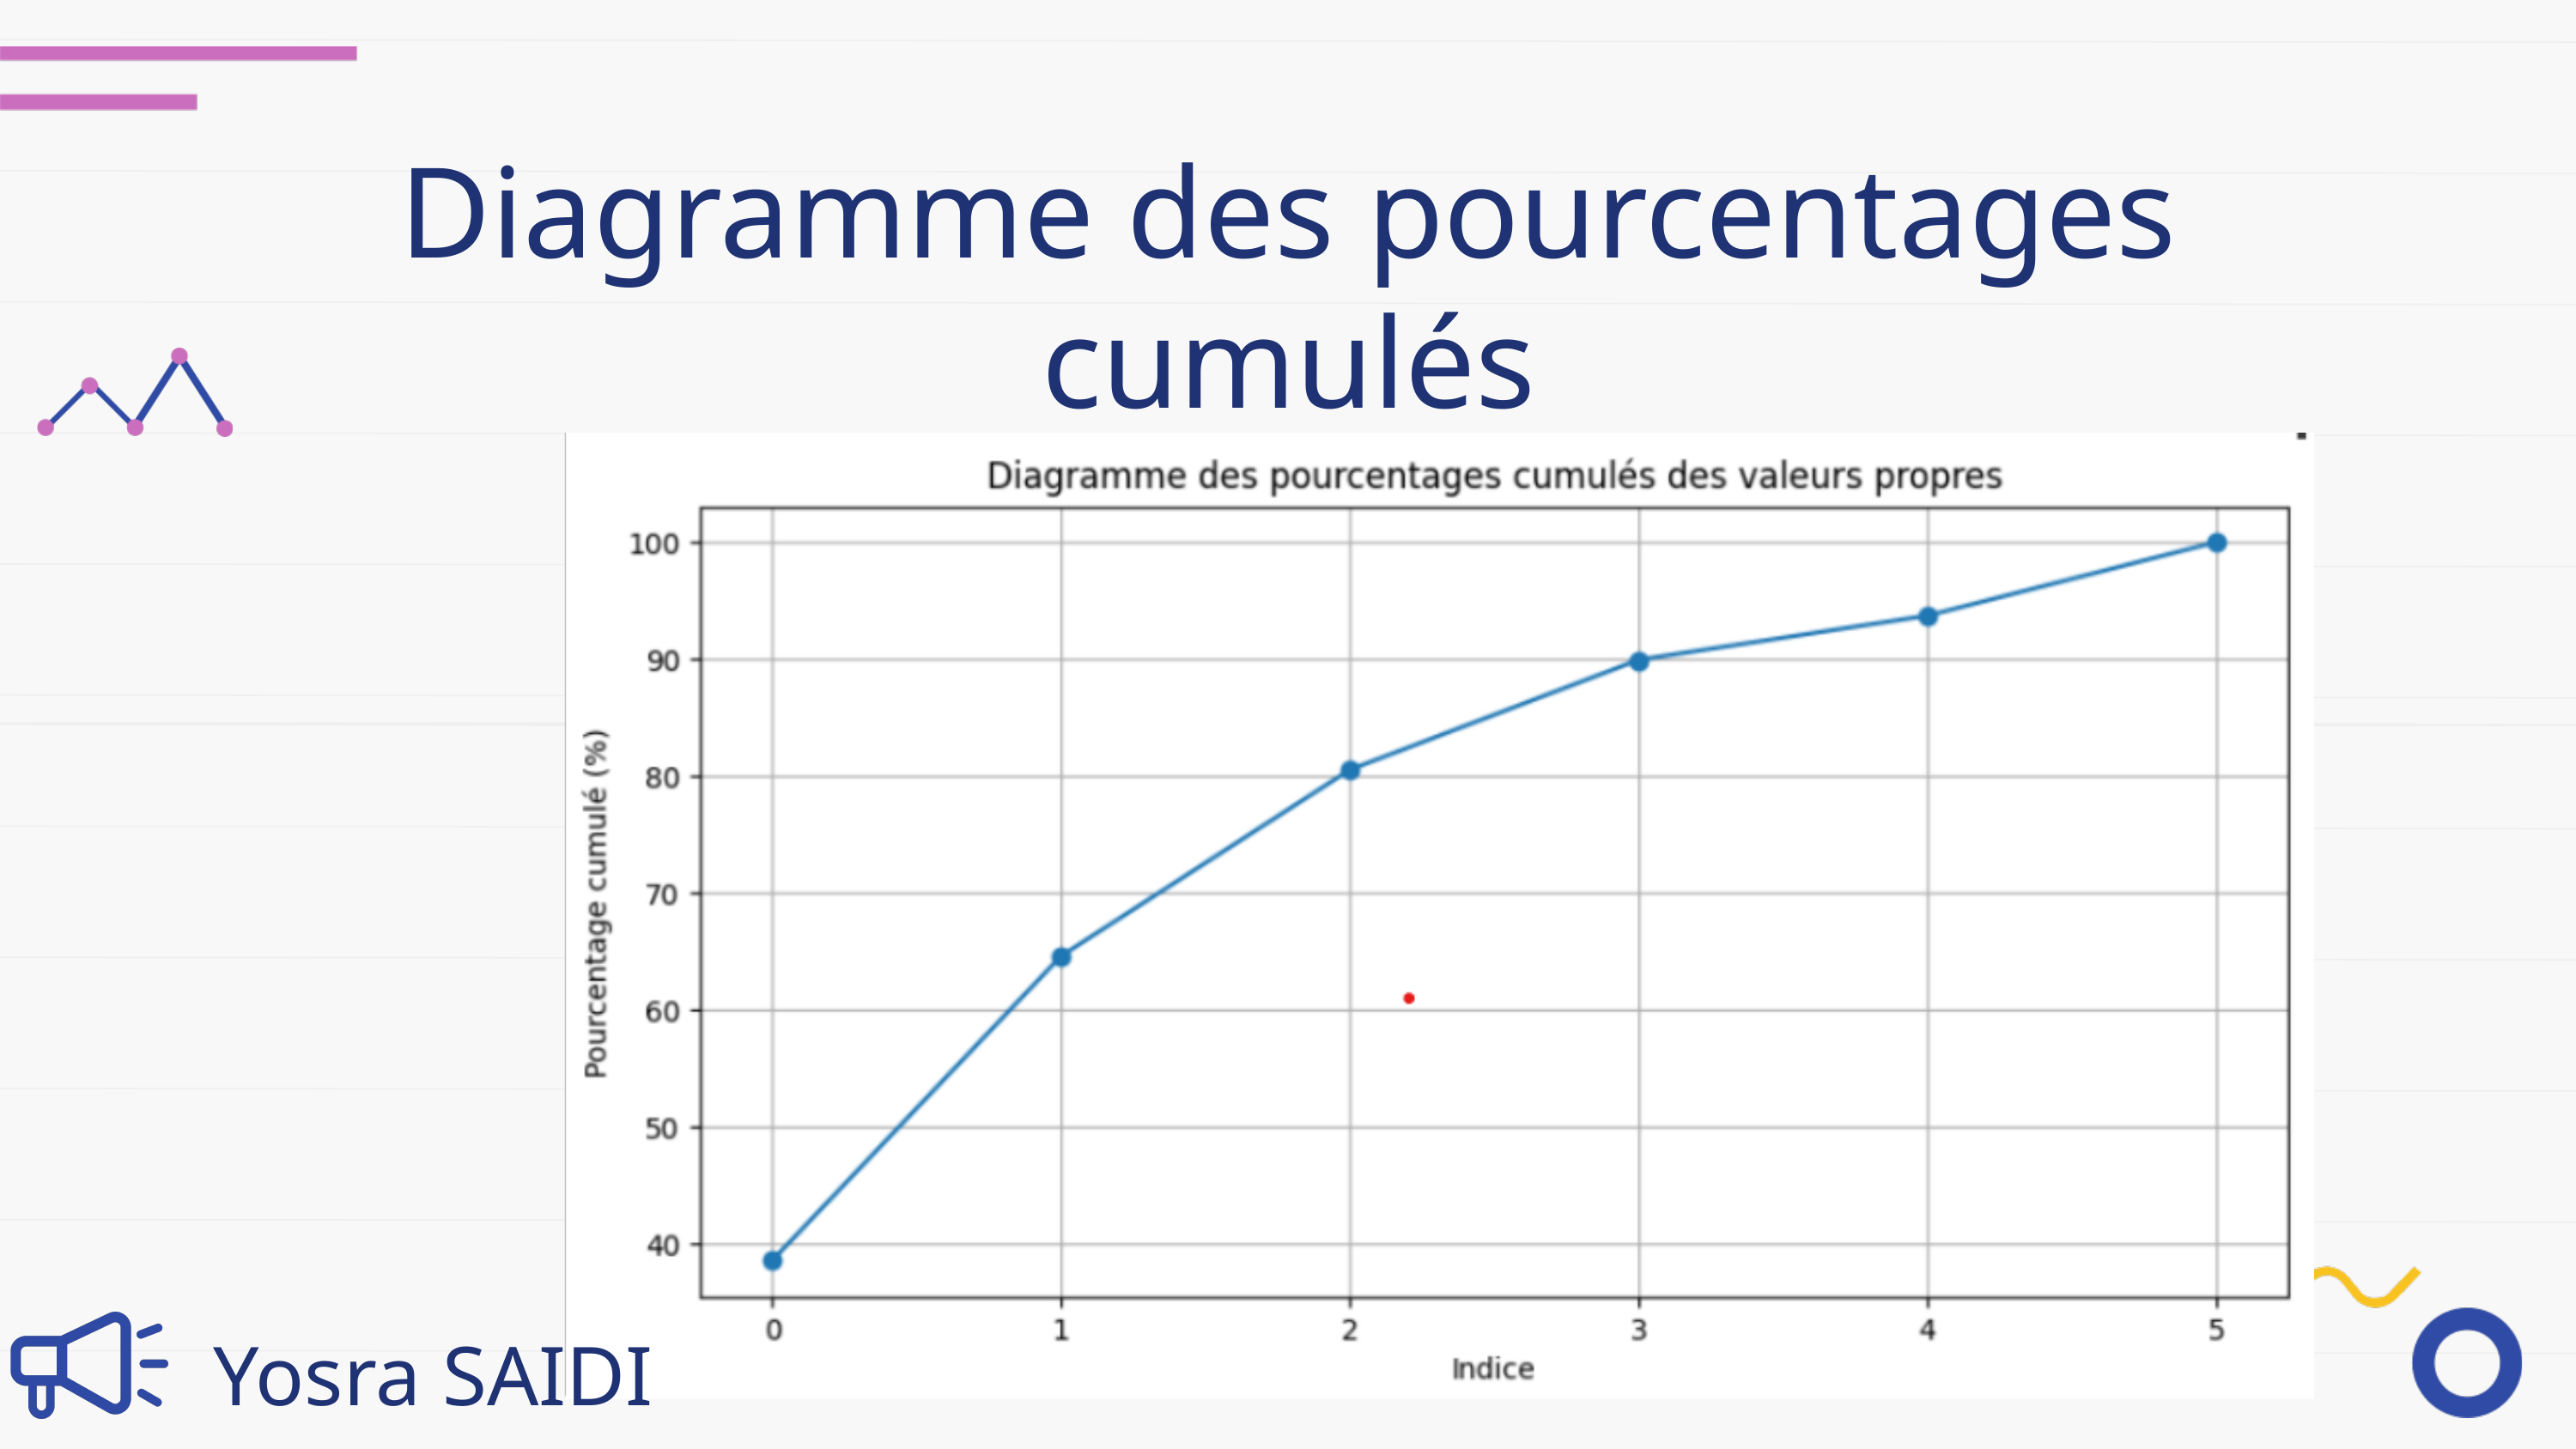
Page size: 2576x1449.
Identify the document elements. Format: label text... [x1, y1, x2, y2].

text_box [0, 46, 2523, 1418]
text_box [564, 433, 2314, 1399]
text_box Yosra SAIDI [195, 1307, 672, 1422]
text_box Diagramme des pourcentages cumulés [216, 132, 2362, 433]
text_box [37, 348, 234, 437]
text_box [10, 1312, 168, 1419]
